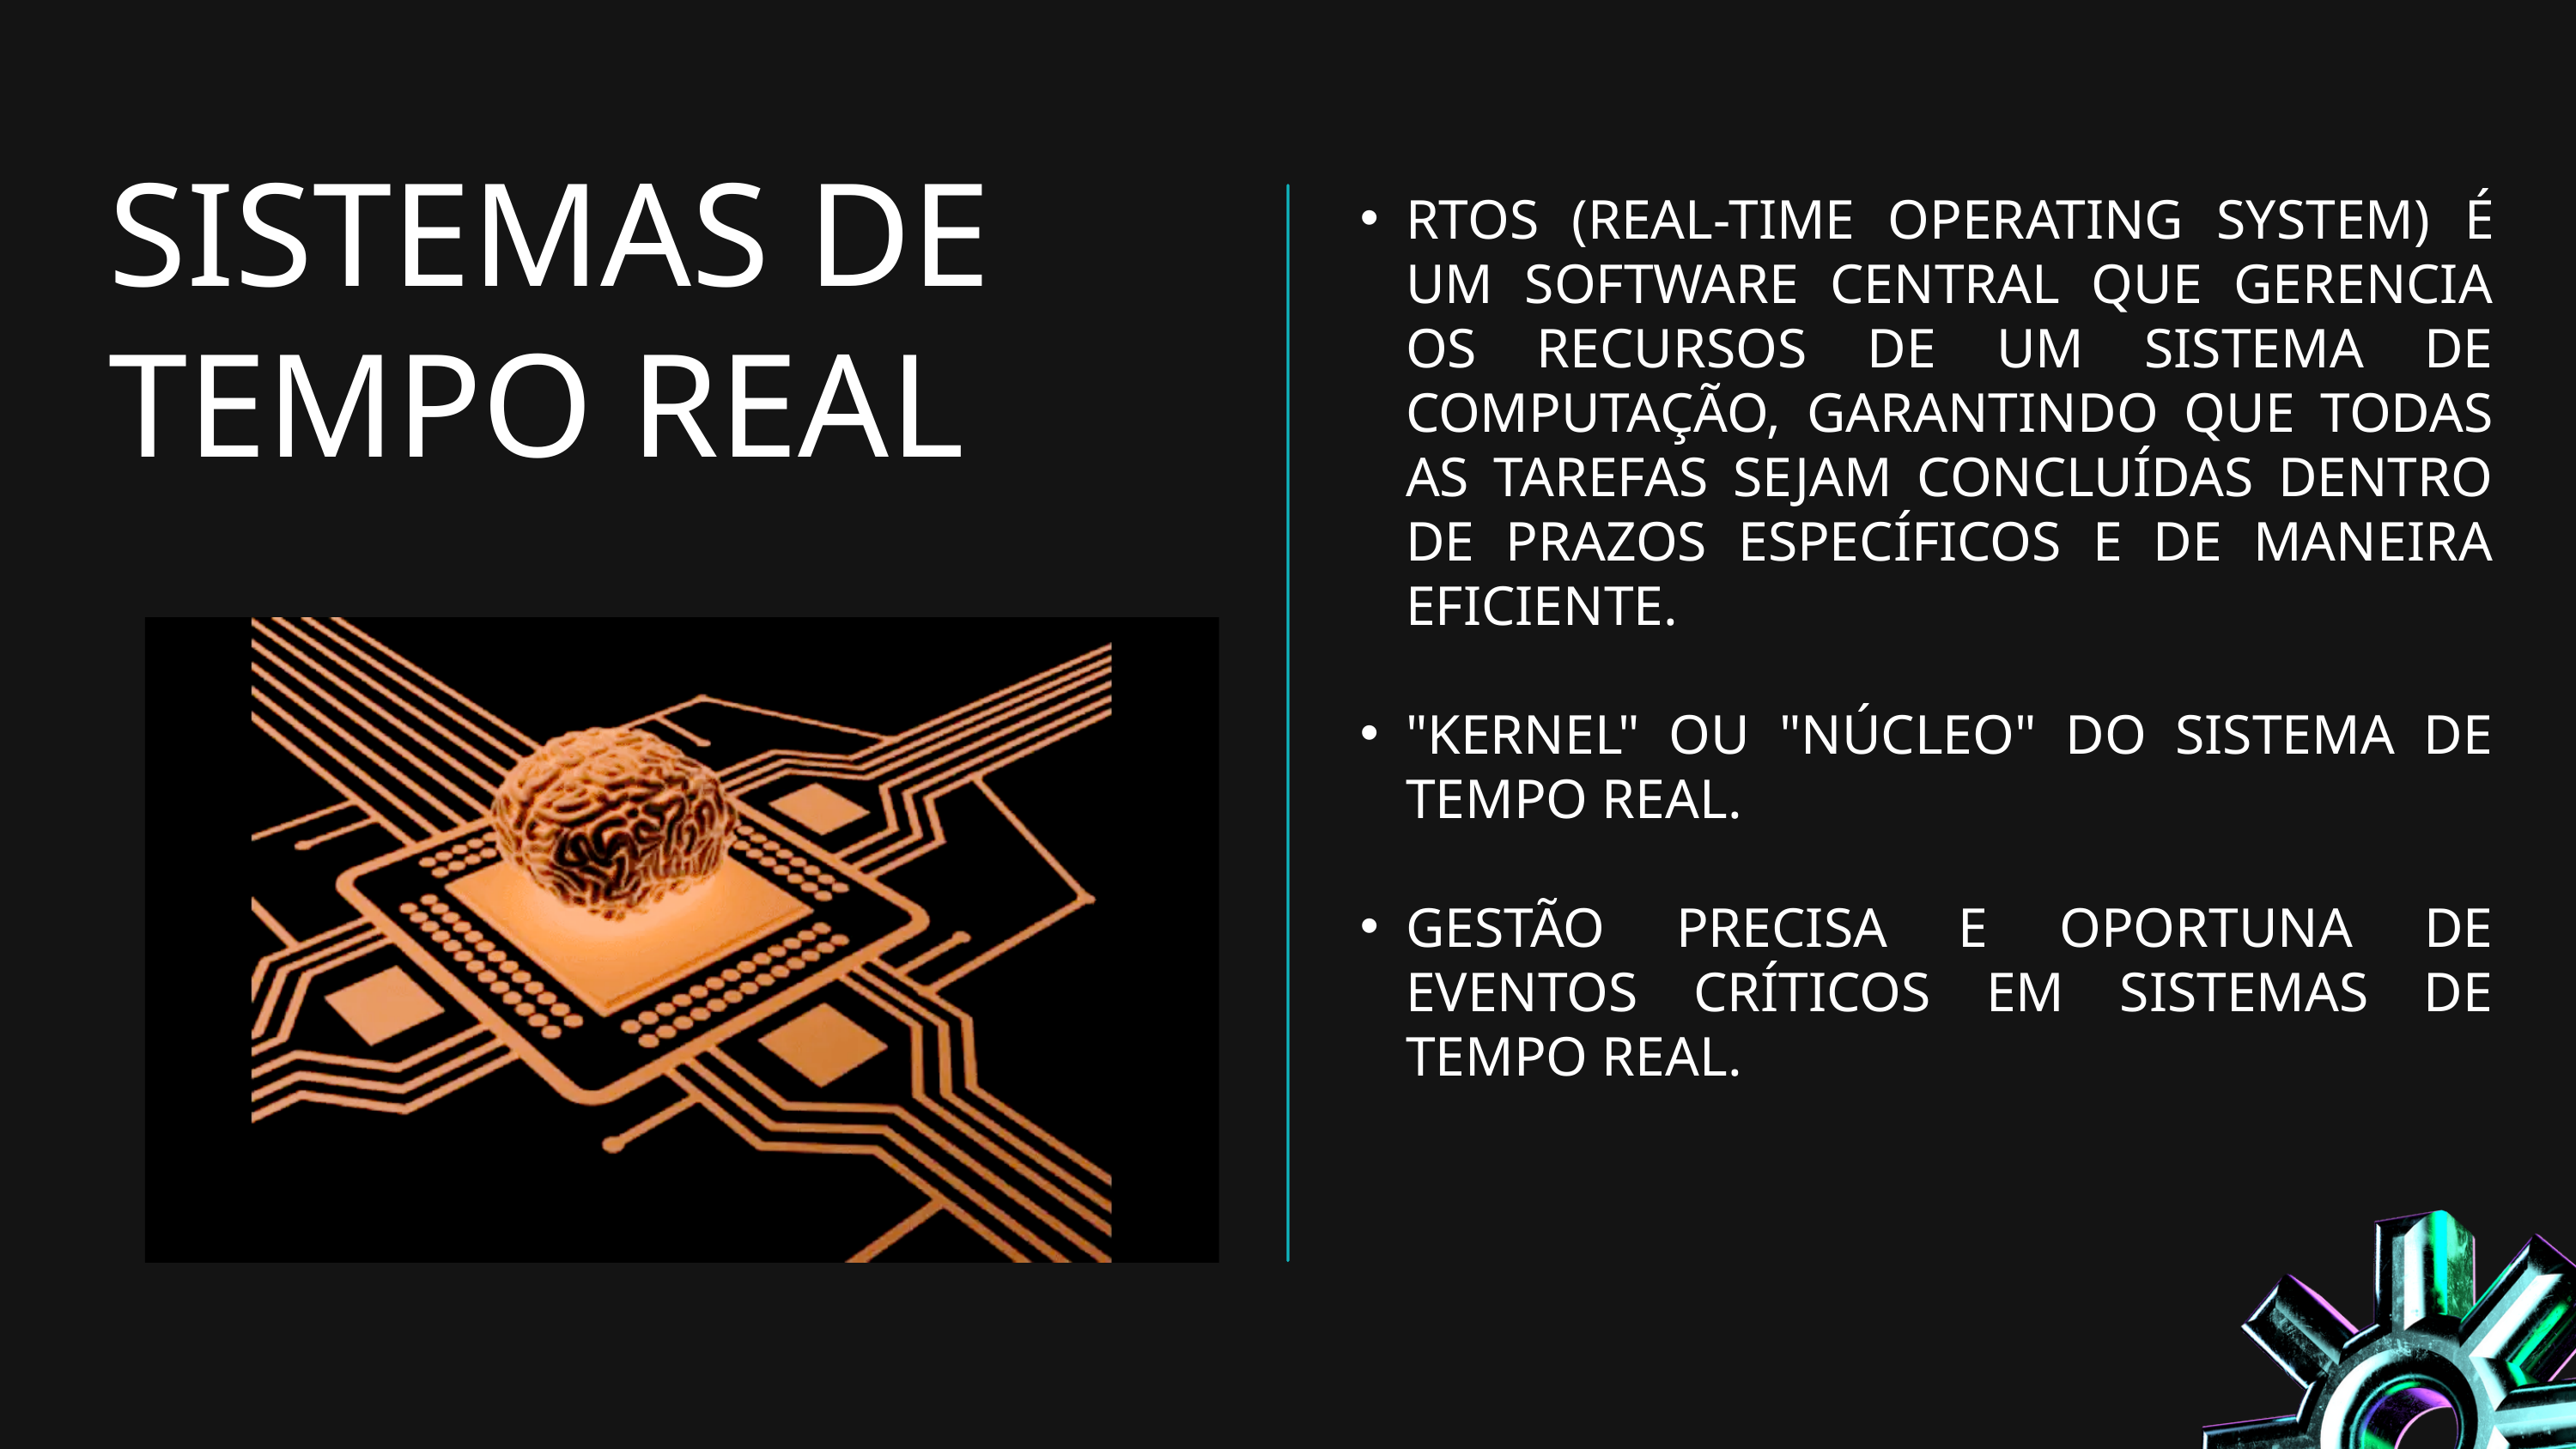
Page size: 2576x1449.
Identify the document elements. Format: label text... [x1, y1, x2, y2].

text_box [144, 617, 1219, 1263]
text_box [107, 144, 1098, 643]
text_box [2199, 1210, 2576, 1449]
text_box RTOS (REAL-TIME OPERATING SYSTEM) É UM SOFTWARE CENTRAL QUE GERENCIA OS RECURSOS DE UM SISTEMA DE COMPUTAÇÃO, GARANTINDO QUE TODAS AS TAREFAS SEJAM CONCLUÍDAS DENTRO DE PRAZOS ESPECÍFICOS E DE MANEIRA EFICIENTE. "KERNEL" OU "NÚCLEO" DO SISTEMA DE TEMPO REAL. GESTÃO PRECISA E OPORTUNA DE EVENTOS CRÍTICOS EM SISTEMAS DE TEMPO REAL. [1314, 185, 2494, 1087]
